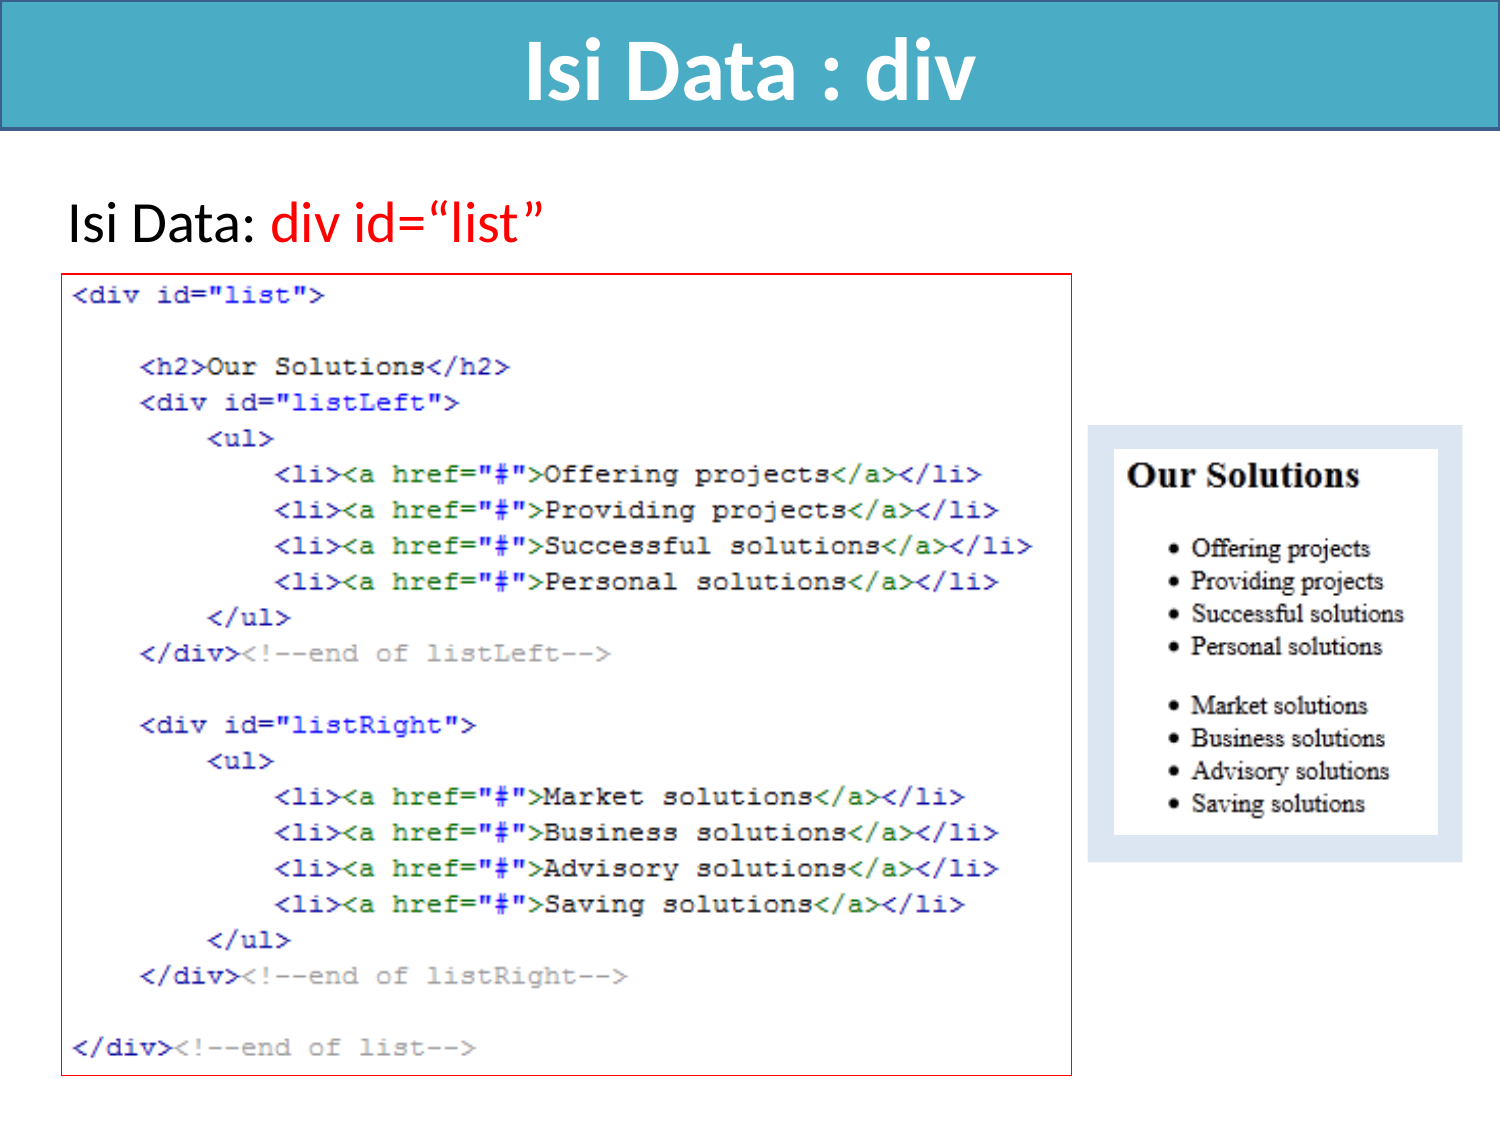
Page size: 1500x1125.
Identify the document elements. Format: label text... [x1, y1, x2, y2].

picture [62, 274, 1072, 1076]
text_box [1085, 423, 1464, 864]
picture [1113, 449, 1438, 835]
text_box Isi Data: div id=“list” [53, 176, 561, 262]
text_box Isi Data : div [0, 0, 1500, 131]
